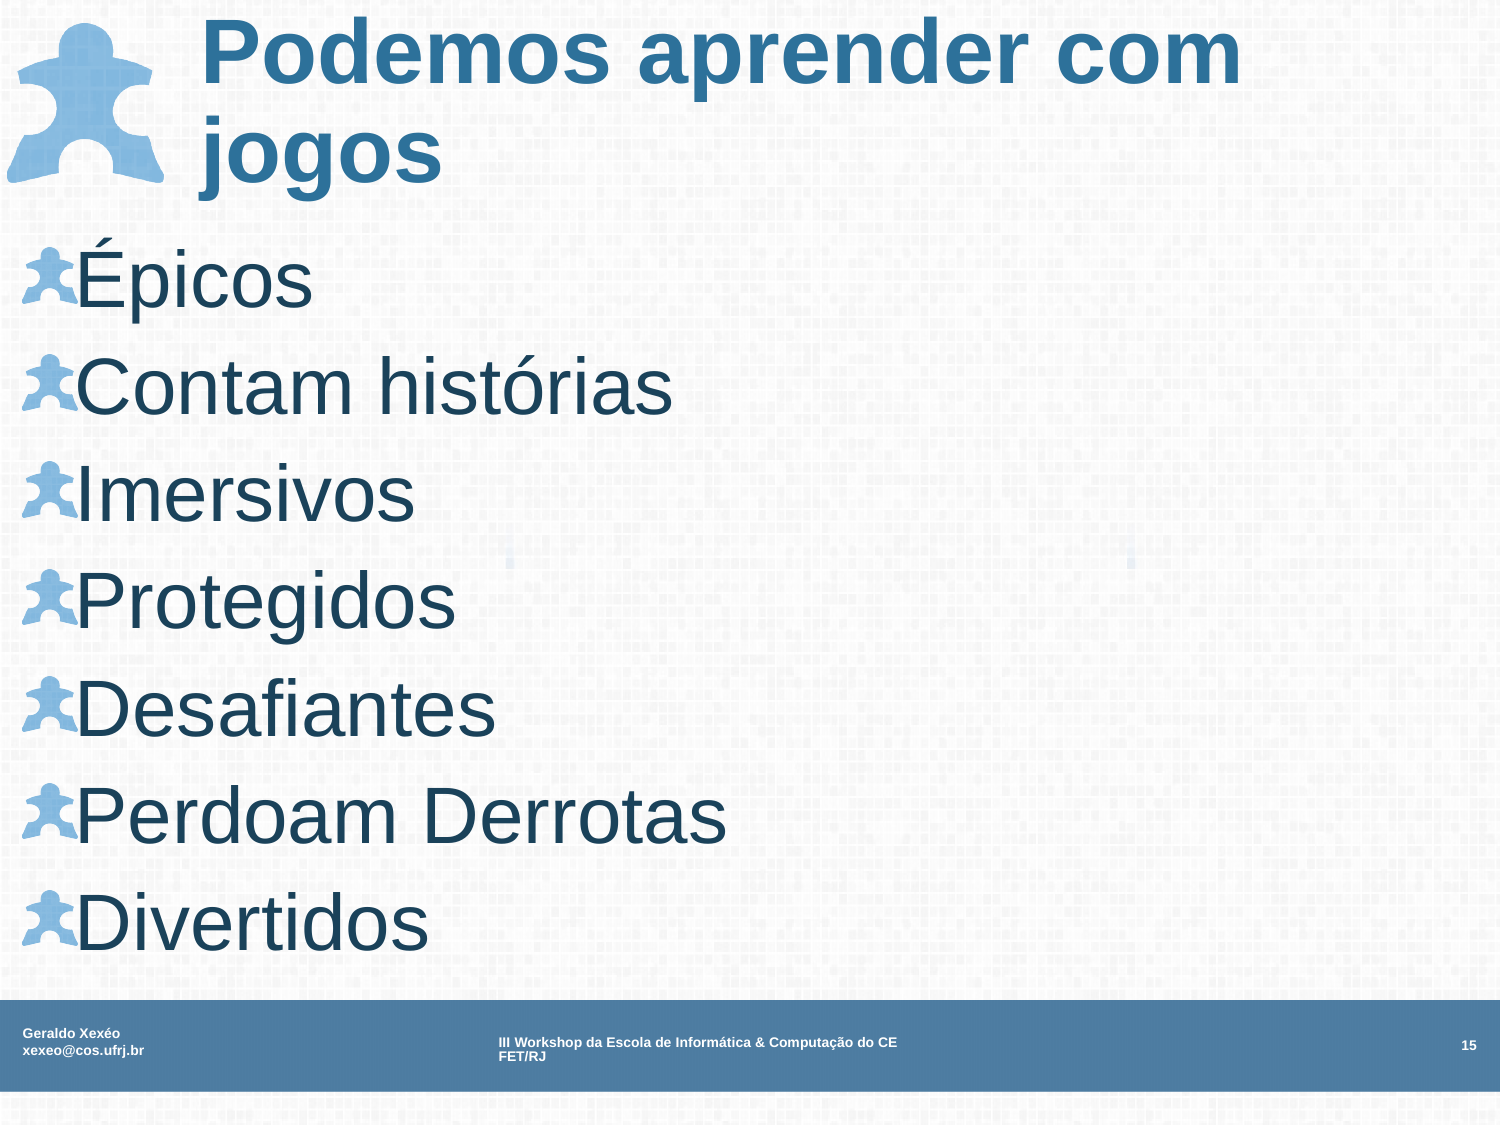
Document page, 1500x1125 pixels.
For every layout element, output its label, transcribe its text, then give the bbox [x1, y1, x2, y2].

list Épicos Contam histórias Imersivos Protegidos Desafiantes Perdoam Derrotas Divertidos [7, 220, 1481, 976]
slide_number Geraldo Xexéo xexeo@cos.ufrj.br [7, 1017, 203, 1066]
slide_number 15 [1297, 1021, 1492, 1069]
footer III Workshop da Escola de Informática & Computação do CEFET/RJ [483, 1017, 919, 1066]
picture [0, 0, 1500, 1125]
title Podemos aprender com jogos [185, 11, 1481, 195]
